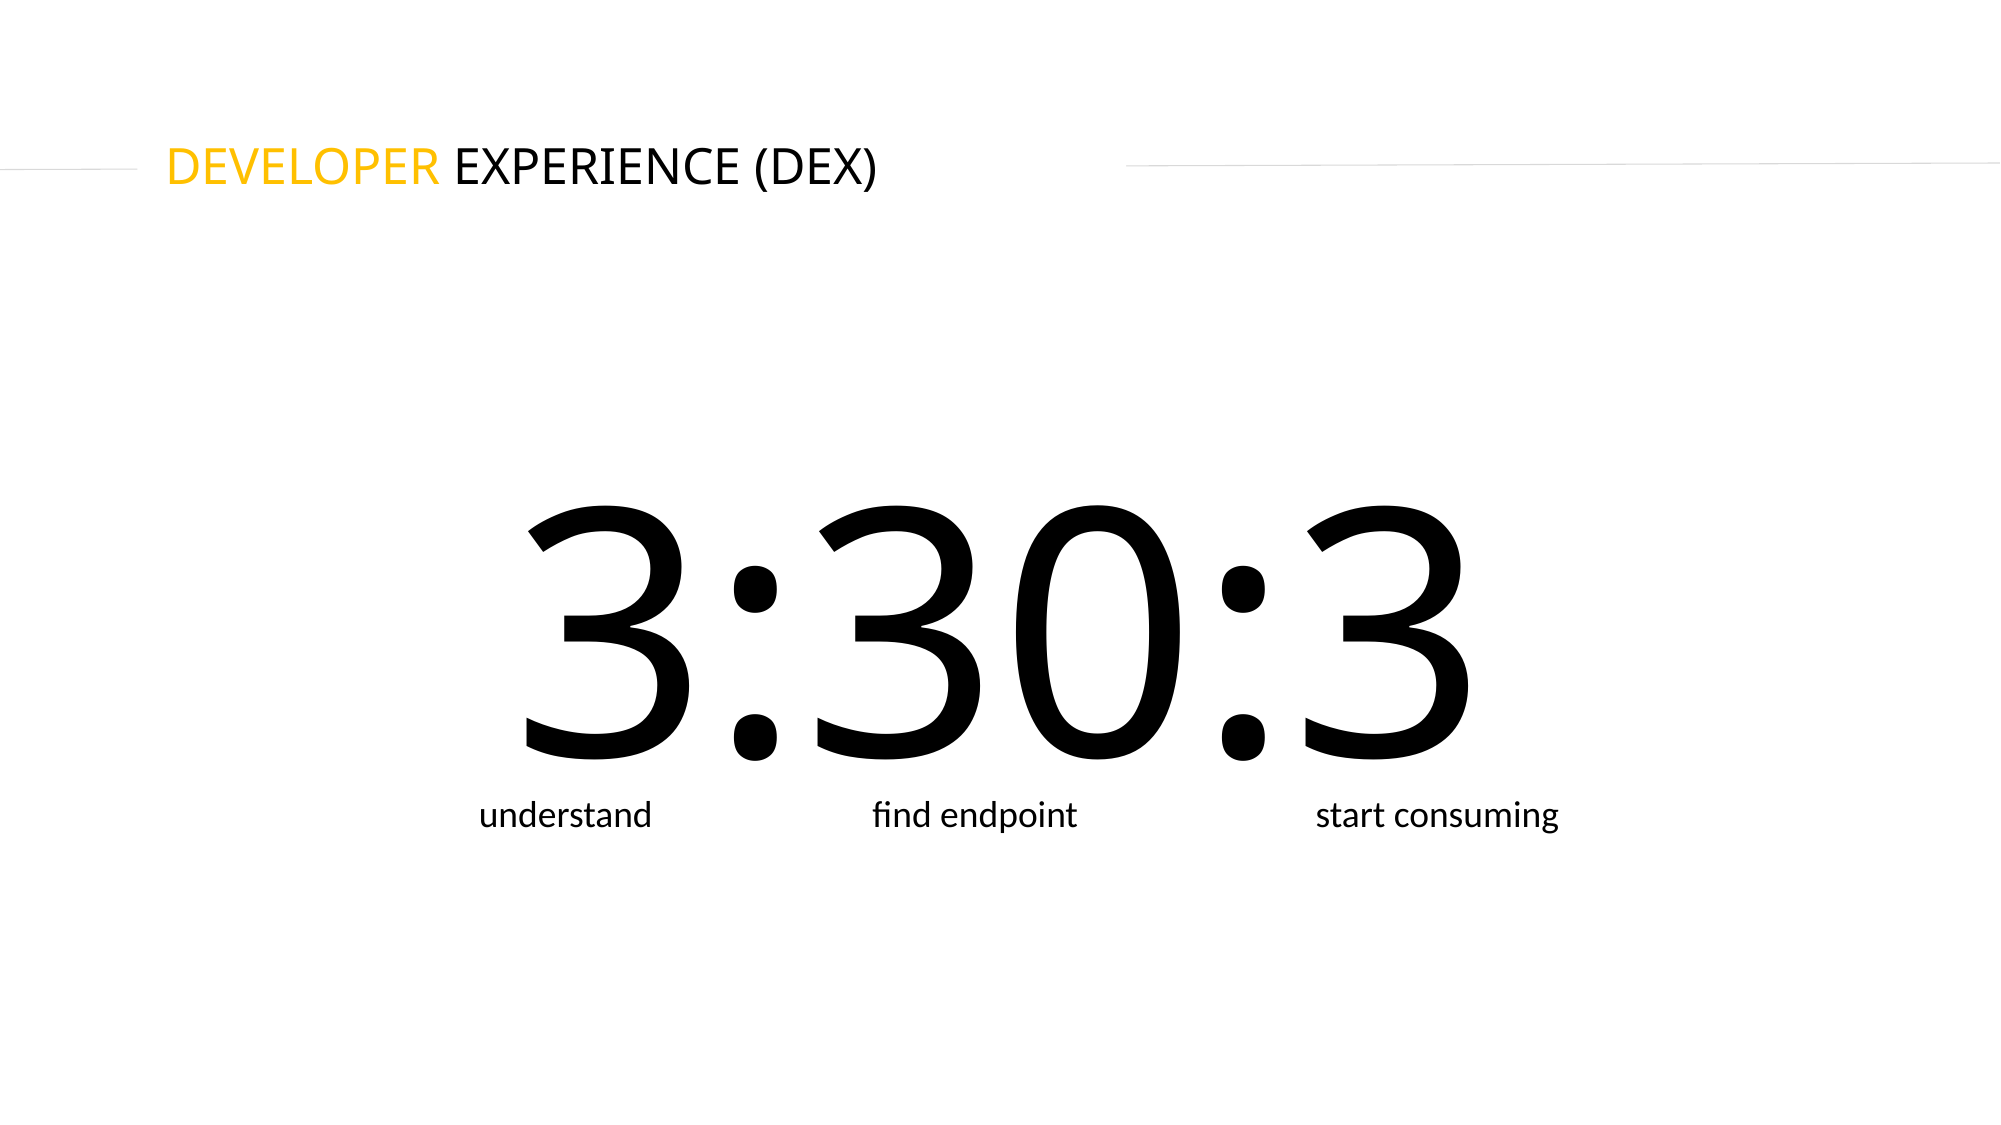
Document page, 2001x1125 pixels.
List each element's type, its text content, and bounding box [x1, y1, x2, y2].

text_box find endpoint [857, 782, 1111, 843]
list 3:30:3 [137, 287, 1863, 1002]
text_box start consuming [1300, 782, 1608, 843]
title DEVELOPER EXPERIENCE (DEX) [137, 59, 1127, 278]
text_box understand [463, 782, 718, 843]
